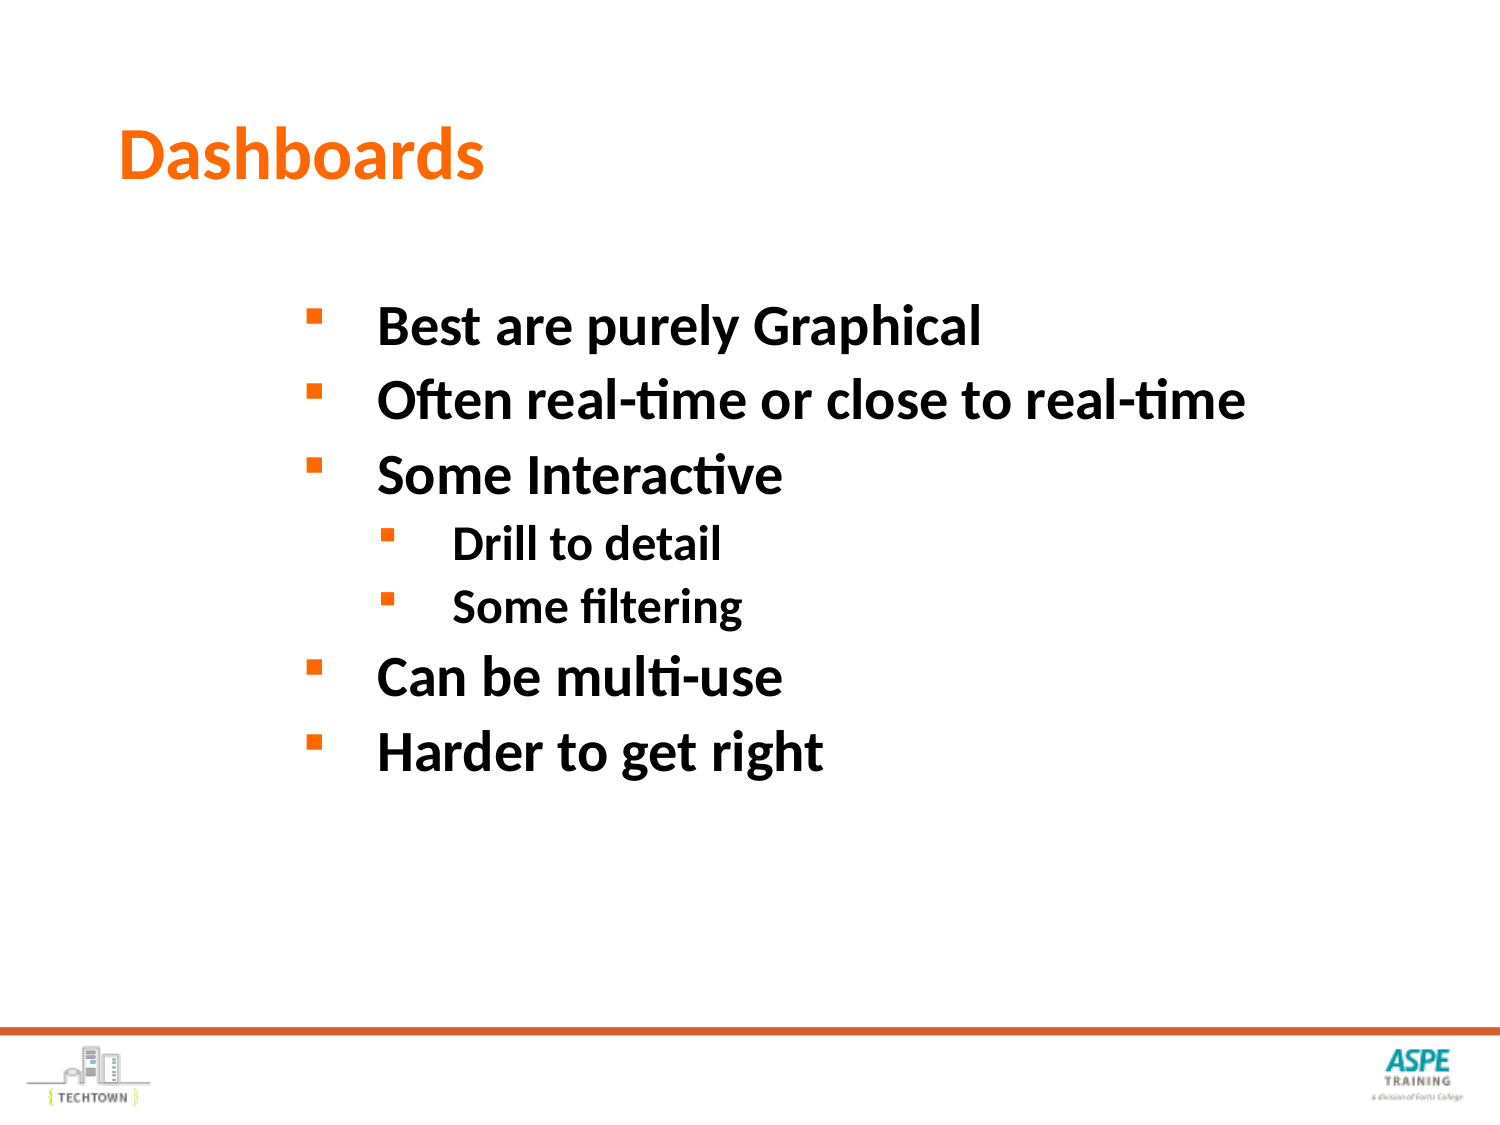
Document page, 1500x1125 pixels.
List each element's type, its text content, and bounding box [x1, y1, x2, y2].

list Best are purely Graphical Often real-time or close to real-time Some Interactive Drill to detail Some filtering Can be multi-use Harder to get right [287, 287, 1375, 875]
title Dashboards [103, 59, 1397, 250]
